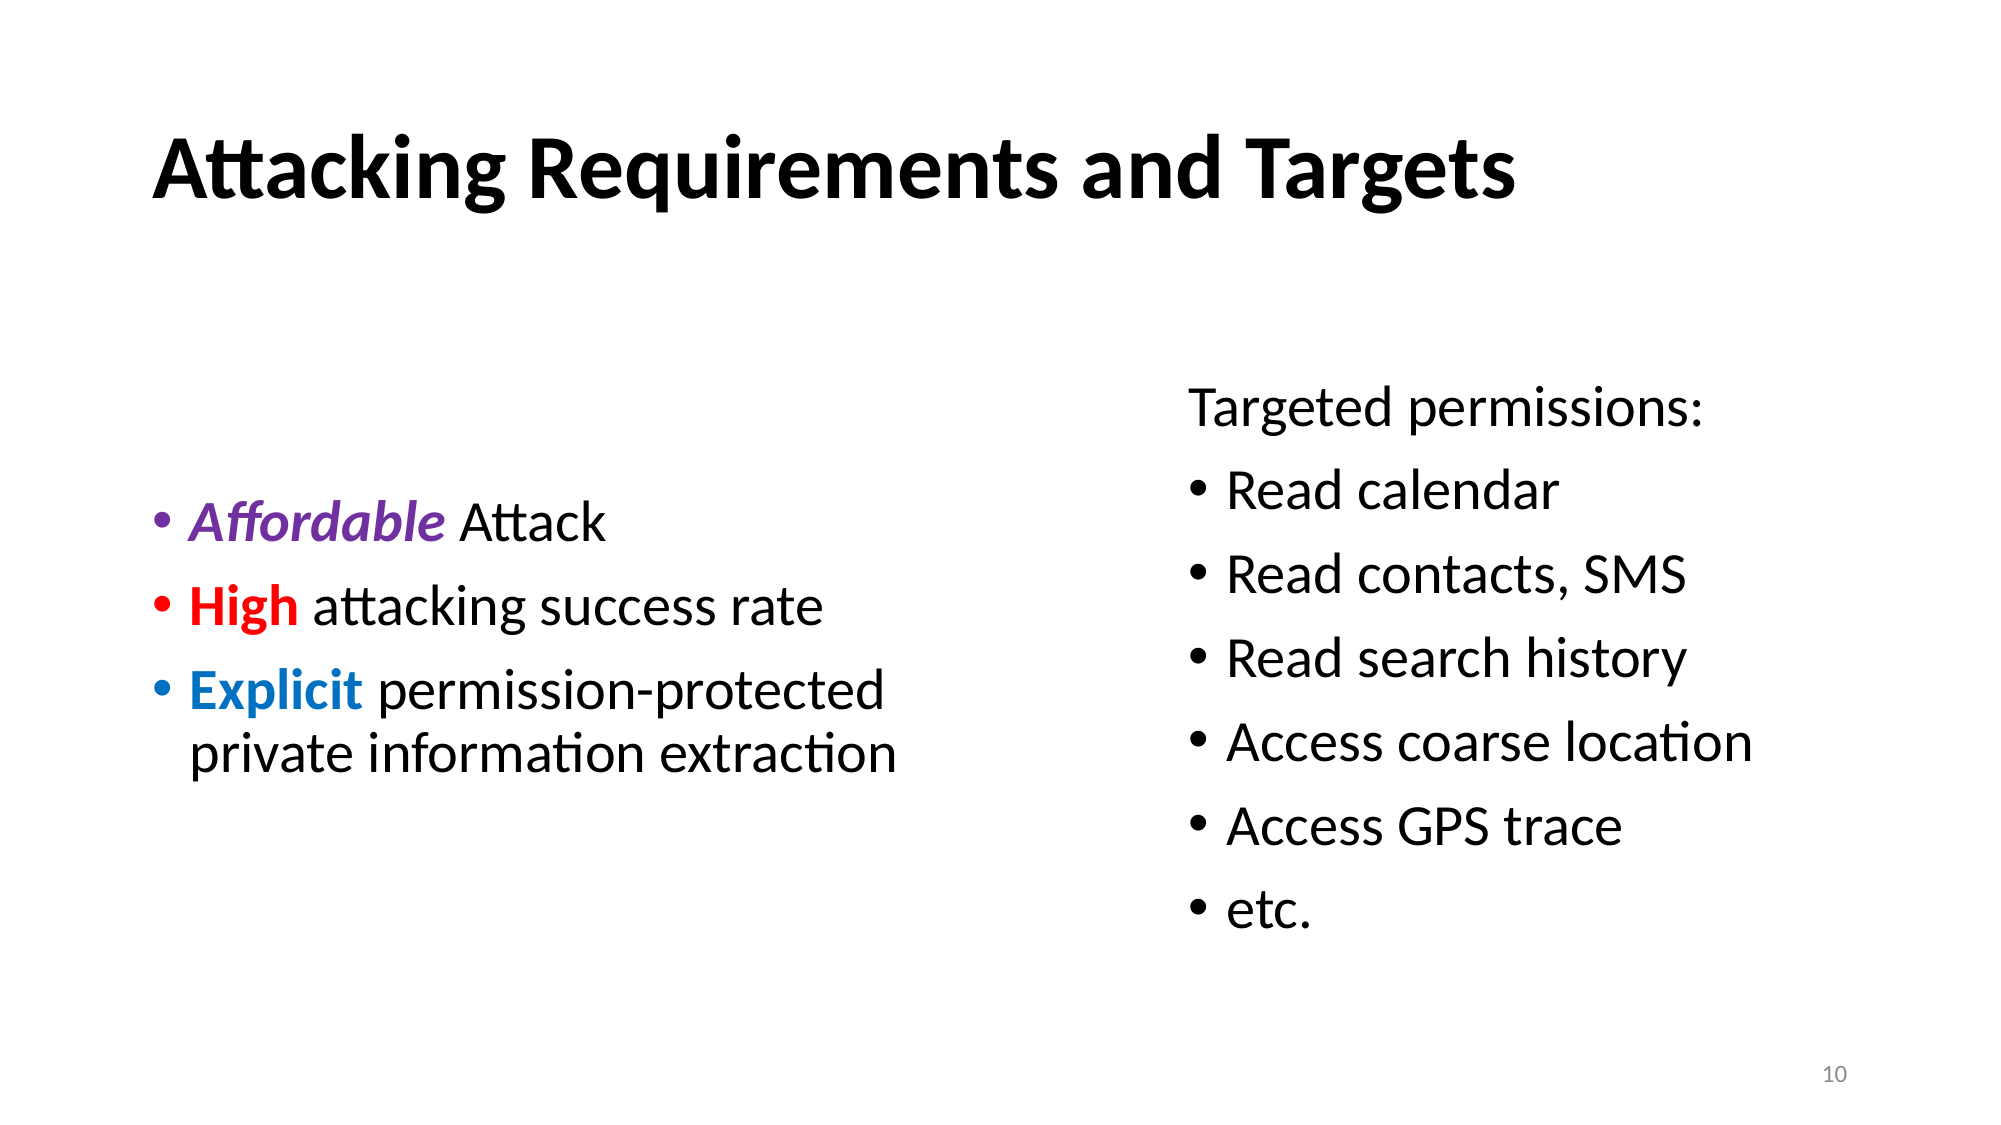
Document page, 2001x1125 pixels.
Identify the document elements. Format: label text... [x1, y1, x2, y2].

title Attacking Requirements and Targets [137, 59, 1863, 278]
slide_number 10 [1412, 1042, 1863, 1103]
text_box Affordable Attack High attacking success rate Explicit permission-protected private information extraction [137, 483, 945, 642]
list Targeted permissions: Read calendar Read contacts, SMS Read search history Access coarse location Access GPS trace etc. [1173, 368, 1863, 952]
